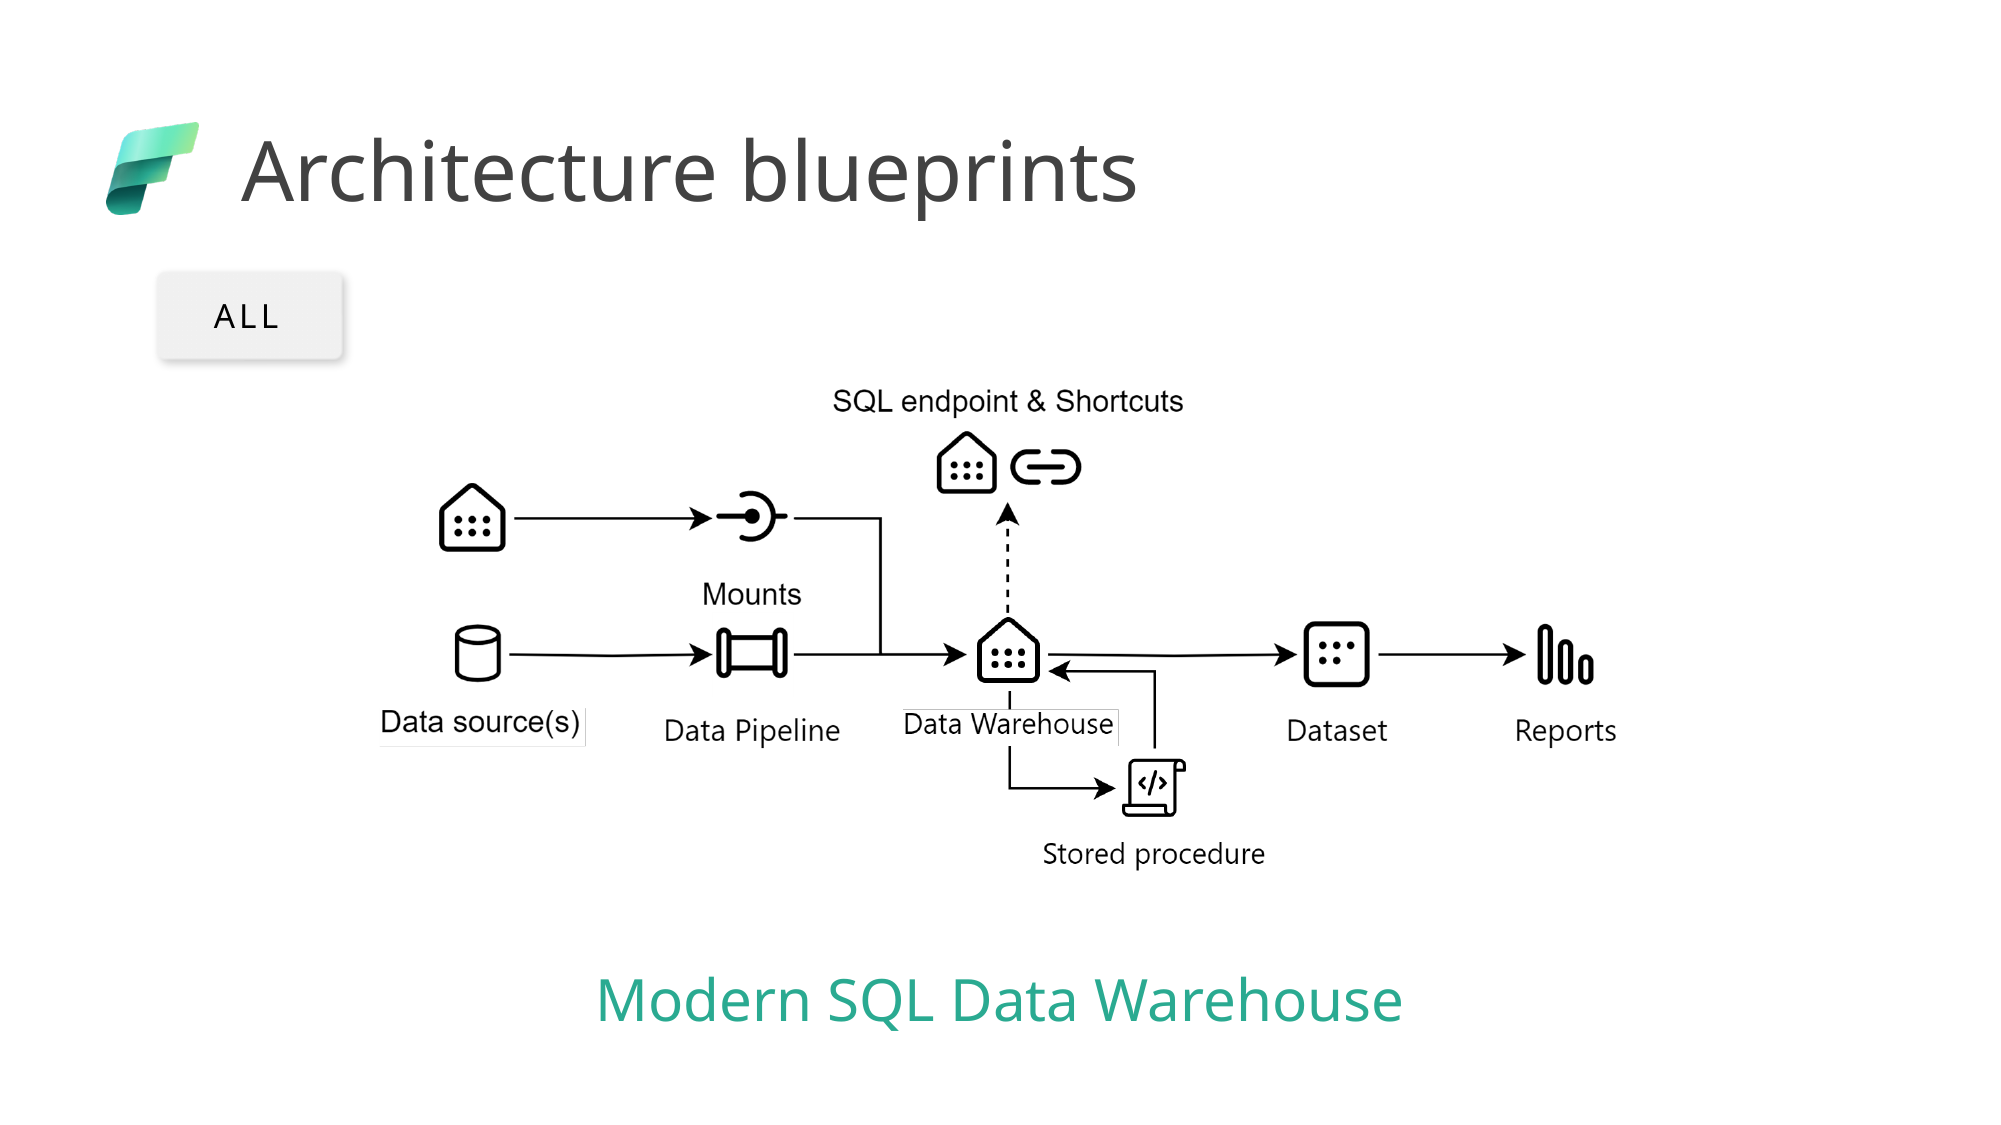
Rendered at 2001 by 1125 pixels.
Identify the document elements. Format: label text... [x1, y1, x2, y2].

text_box Modern SQL Data Warehouse [557, 955, 1443, 1041]
picture [106, 122, 199, 215]
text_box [155, 270, 421, 361]
picture [350, 358, 1644, 895]
text_box Architecture blueprints [226, 110, 1544, 226]
